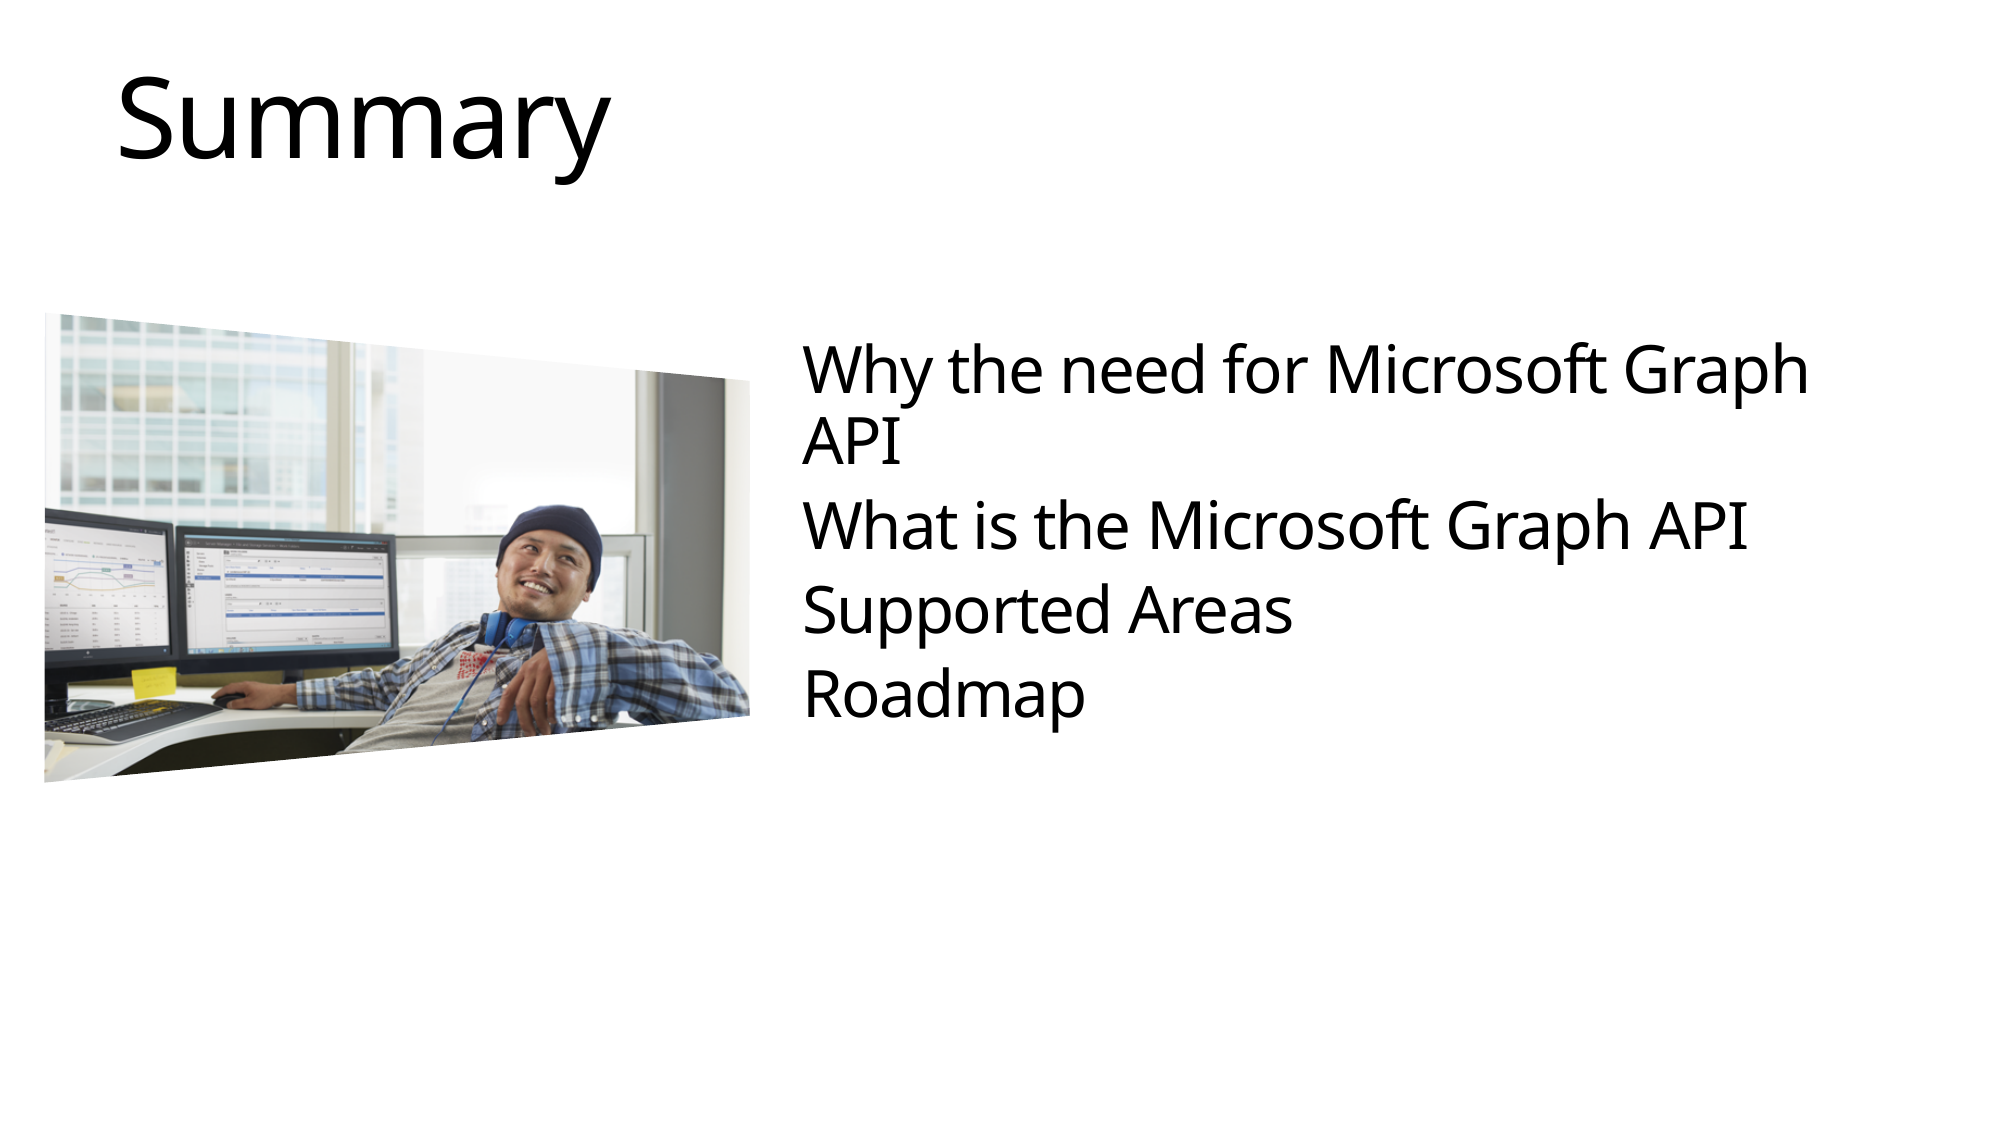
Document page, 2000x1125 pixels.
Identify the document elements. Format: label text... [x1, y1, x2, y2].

picture [44, 312, 751, 783]
list Why the need for Microsoft Graph API What is the Microsoft Graph API Supported Areas Roadmap [772, 297, 1949, 771]
title Summary [85, 37, 1914, 161]
